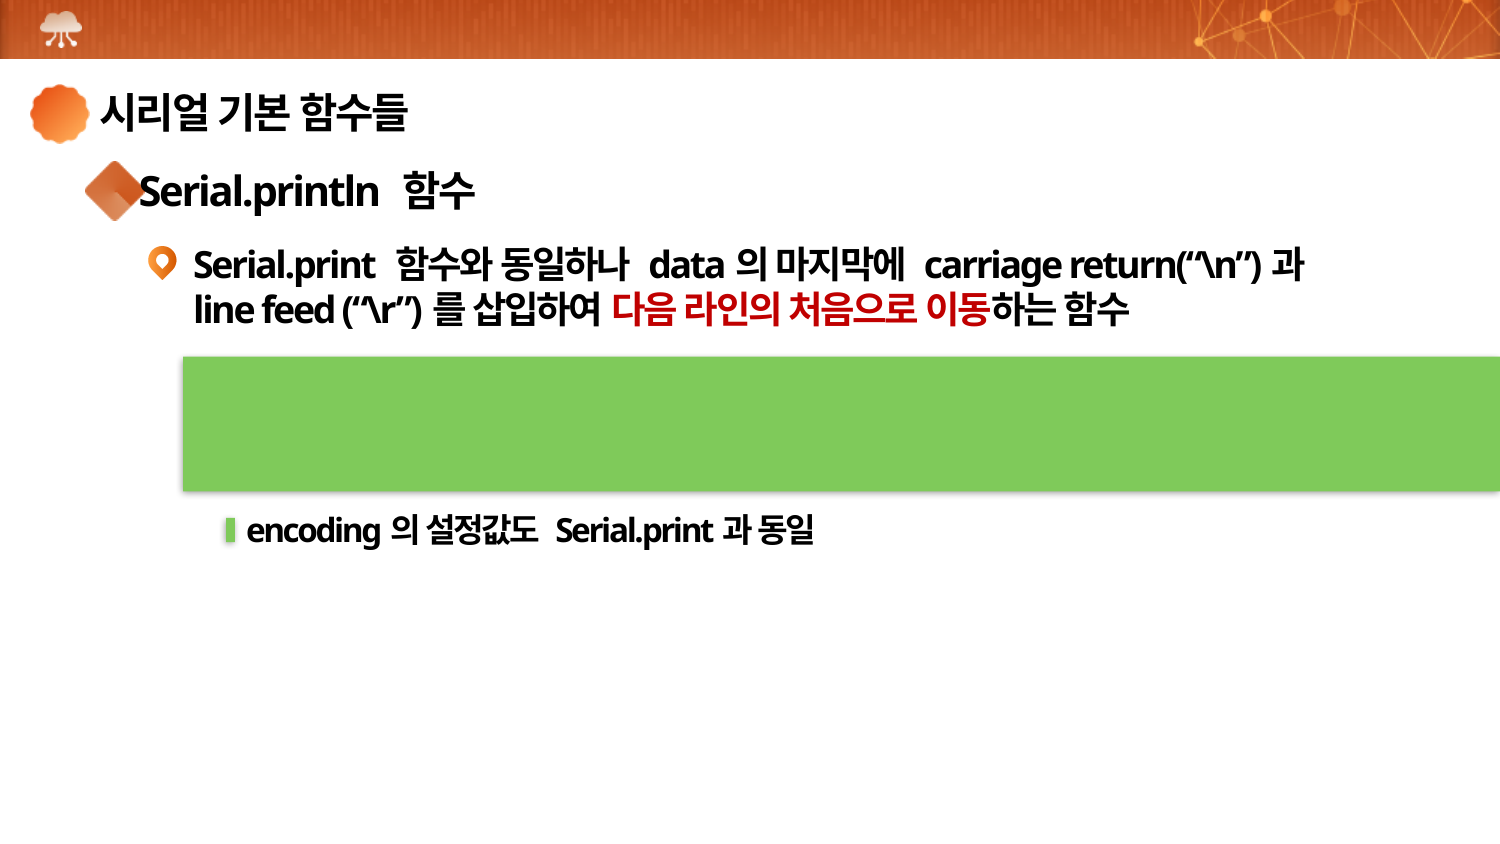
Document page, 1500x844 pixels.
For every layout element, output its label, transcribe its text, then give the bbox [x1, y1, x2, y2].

picture [0, 0, 1500, 59]
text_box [30, 80, 1407, 147]
text_box Serial.print 함수와 동일하나 data의 마지막에 carriage return(“\n”)과 line feed (“\r”)를 삽입하여 다음 라인의 처음으로 이동하는 함수 [122, 232, 1436, 340]
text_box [85, 157, 474, 224]
text_box Serial.println(data) Serial.println(data,encoding) [182, 356, 1500, 492]
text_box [225, 501, 1459, 558]
picture [148, 246, 177, 280]
text_box 아두이노의 시리얼 통신 함수들 [74, 1, 1416, 57]
